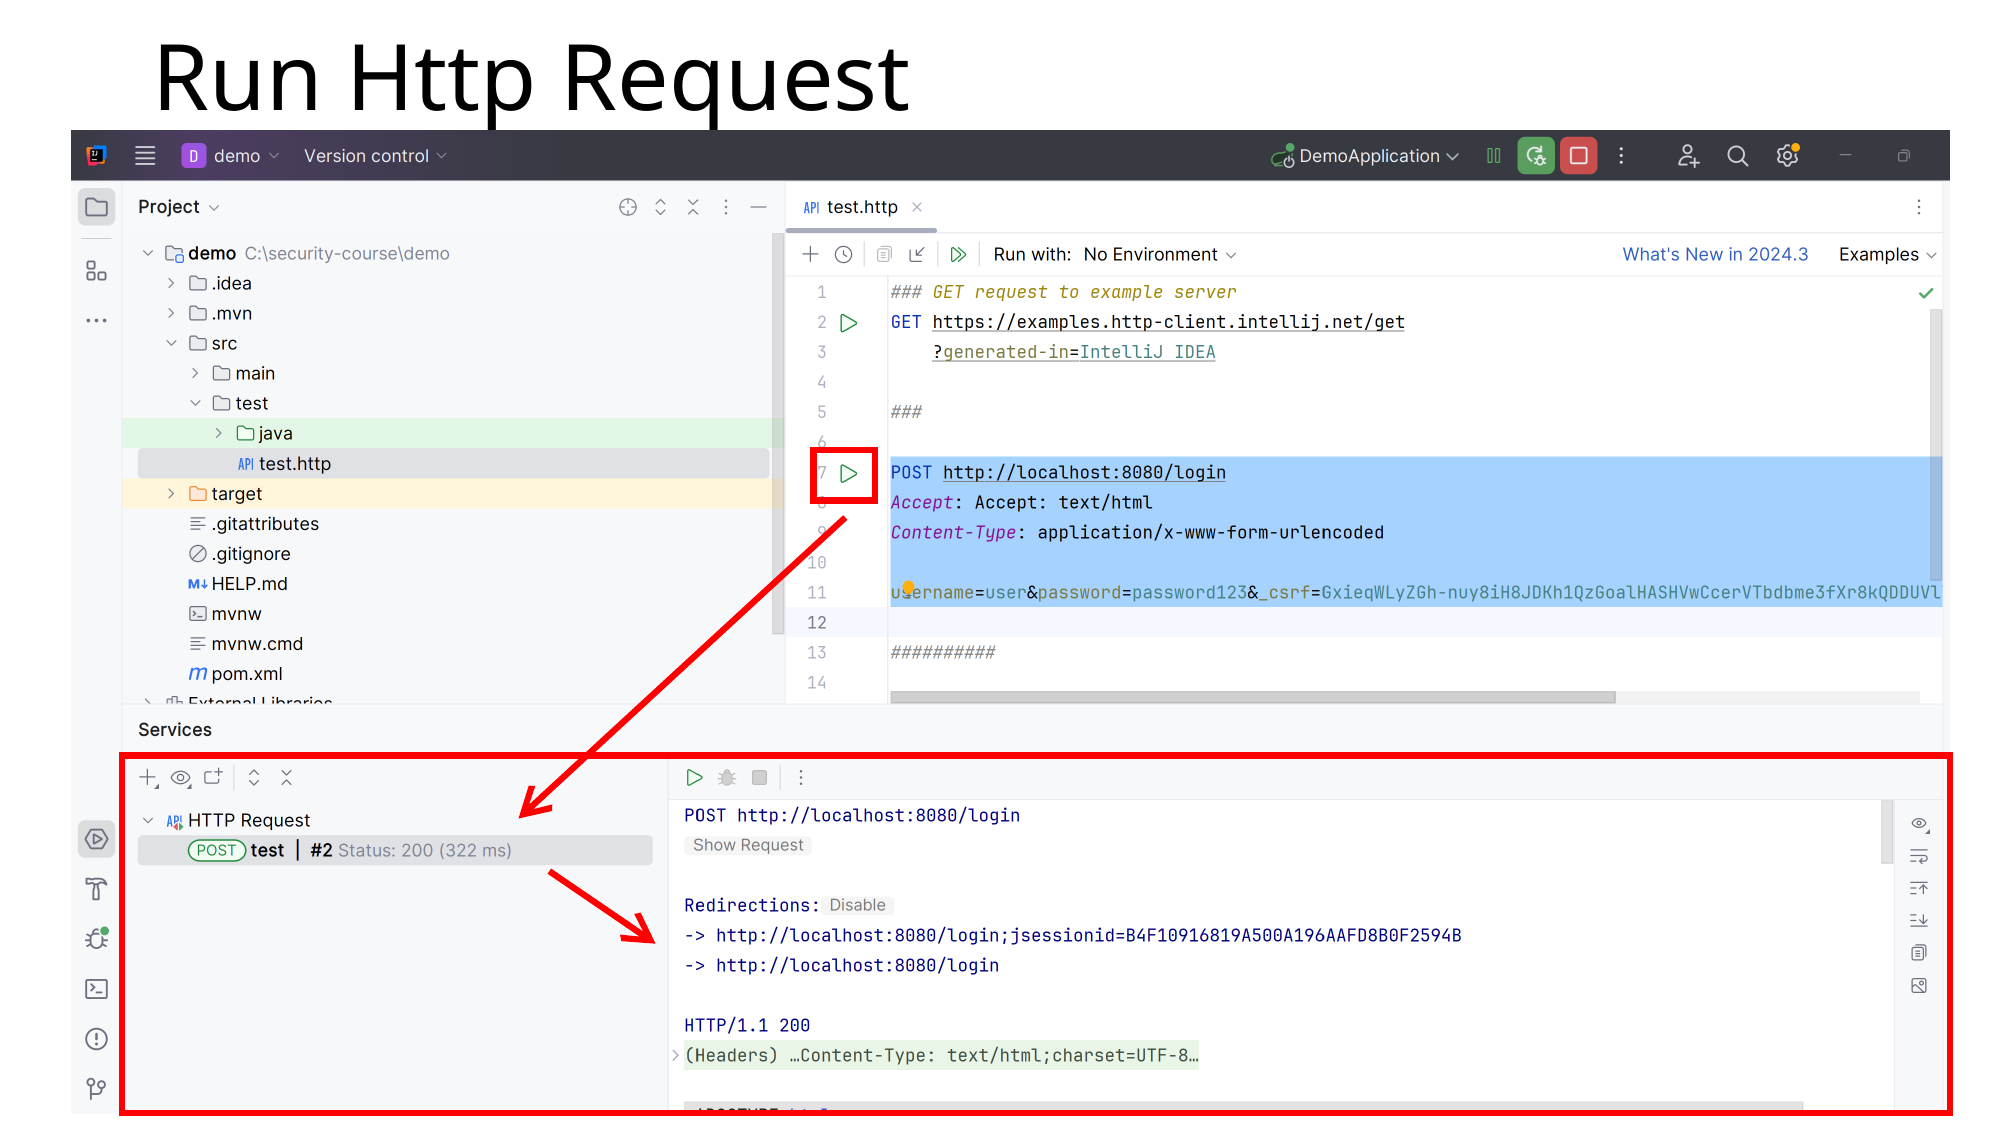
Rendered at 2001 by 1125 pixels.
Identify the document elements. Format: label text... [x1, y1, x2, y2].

title Run Http Request [137, 0, 1863, 130]
picture [71, 130, 1950, 1114]
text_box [518, 517, 846, 819]
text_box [549, 871, 656, 944]
